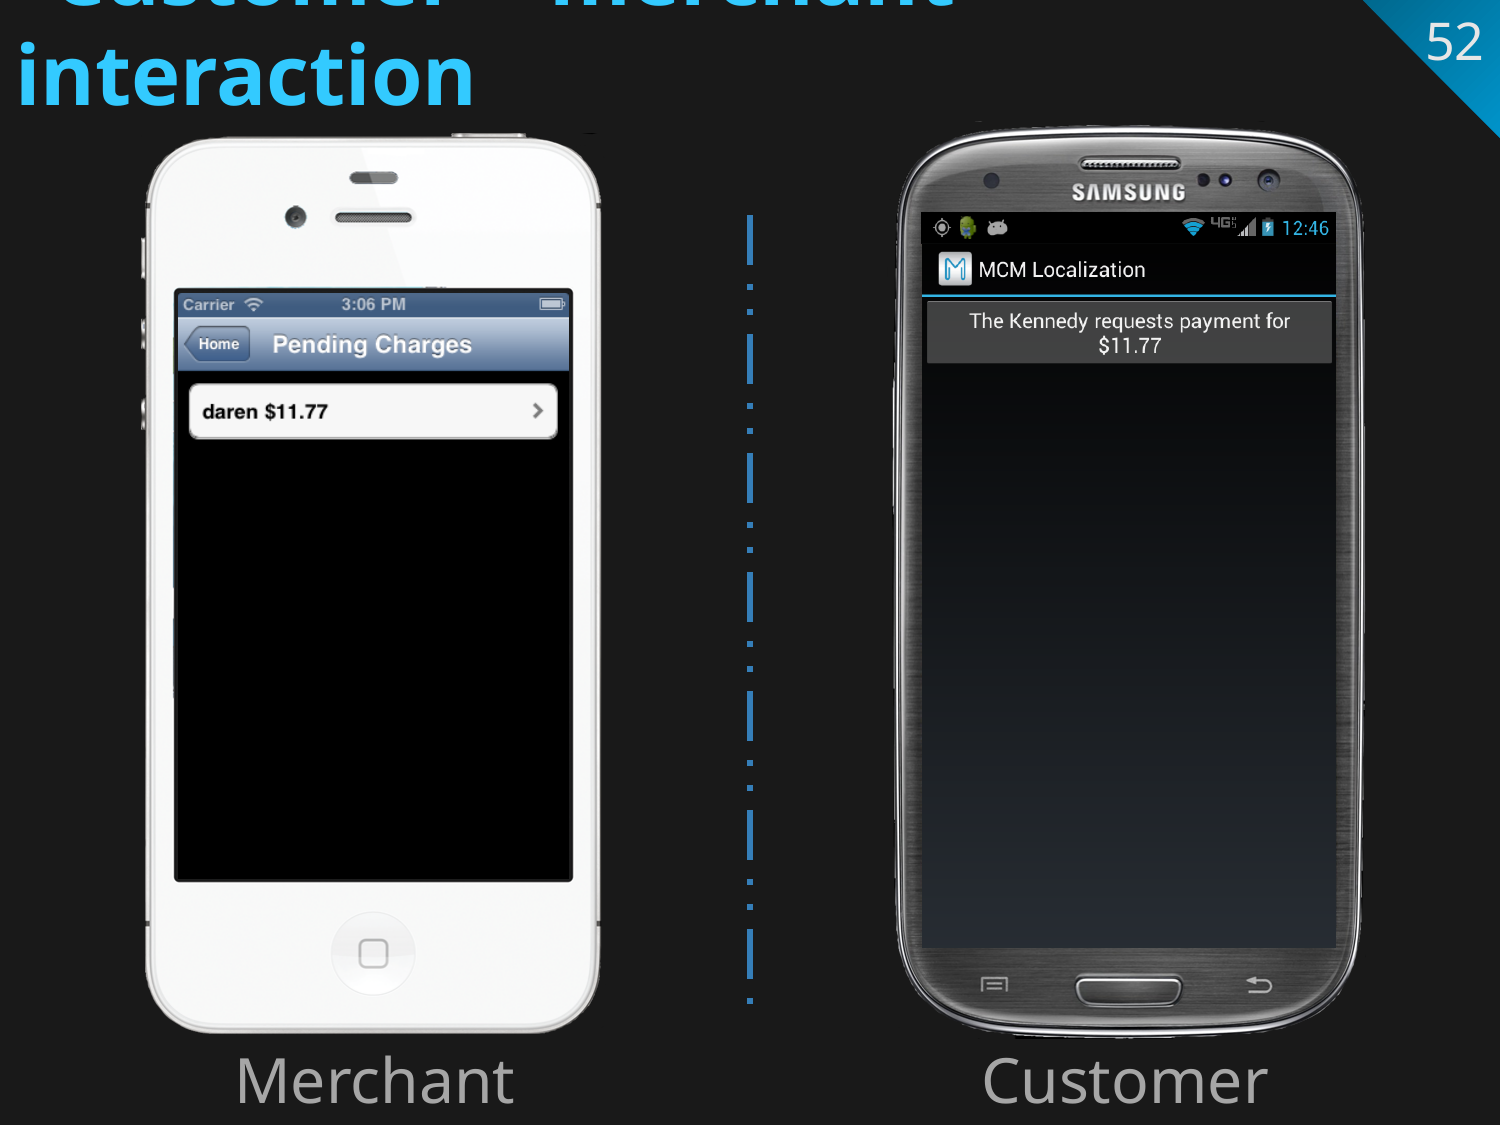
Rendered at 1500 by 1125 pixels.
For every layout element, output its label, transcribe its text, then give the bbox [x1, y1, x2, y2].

picture [141, 133, 606, 1036]
text_box Customer [899, 1046, 1350, 1124]
text_box Merchant [149, 1044, 600, 1124]
slide_number 52 [1149, 12, 1500, 75]
title Customer - merchant interaction [0, 0, 1413, 138]
picture [886, 120, 1366, 1039]
